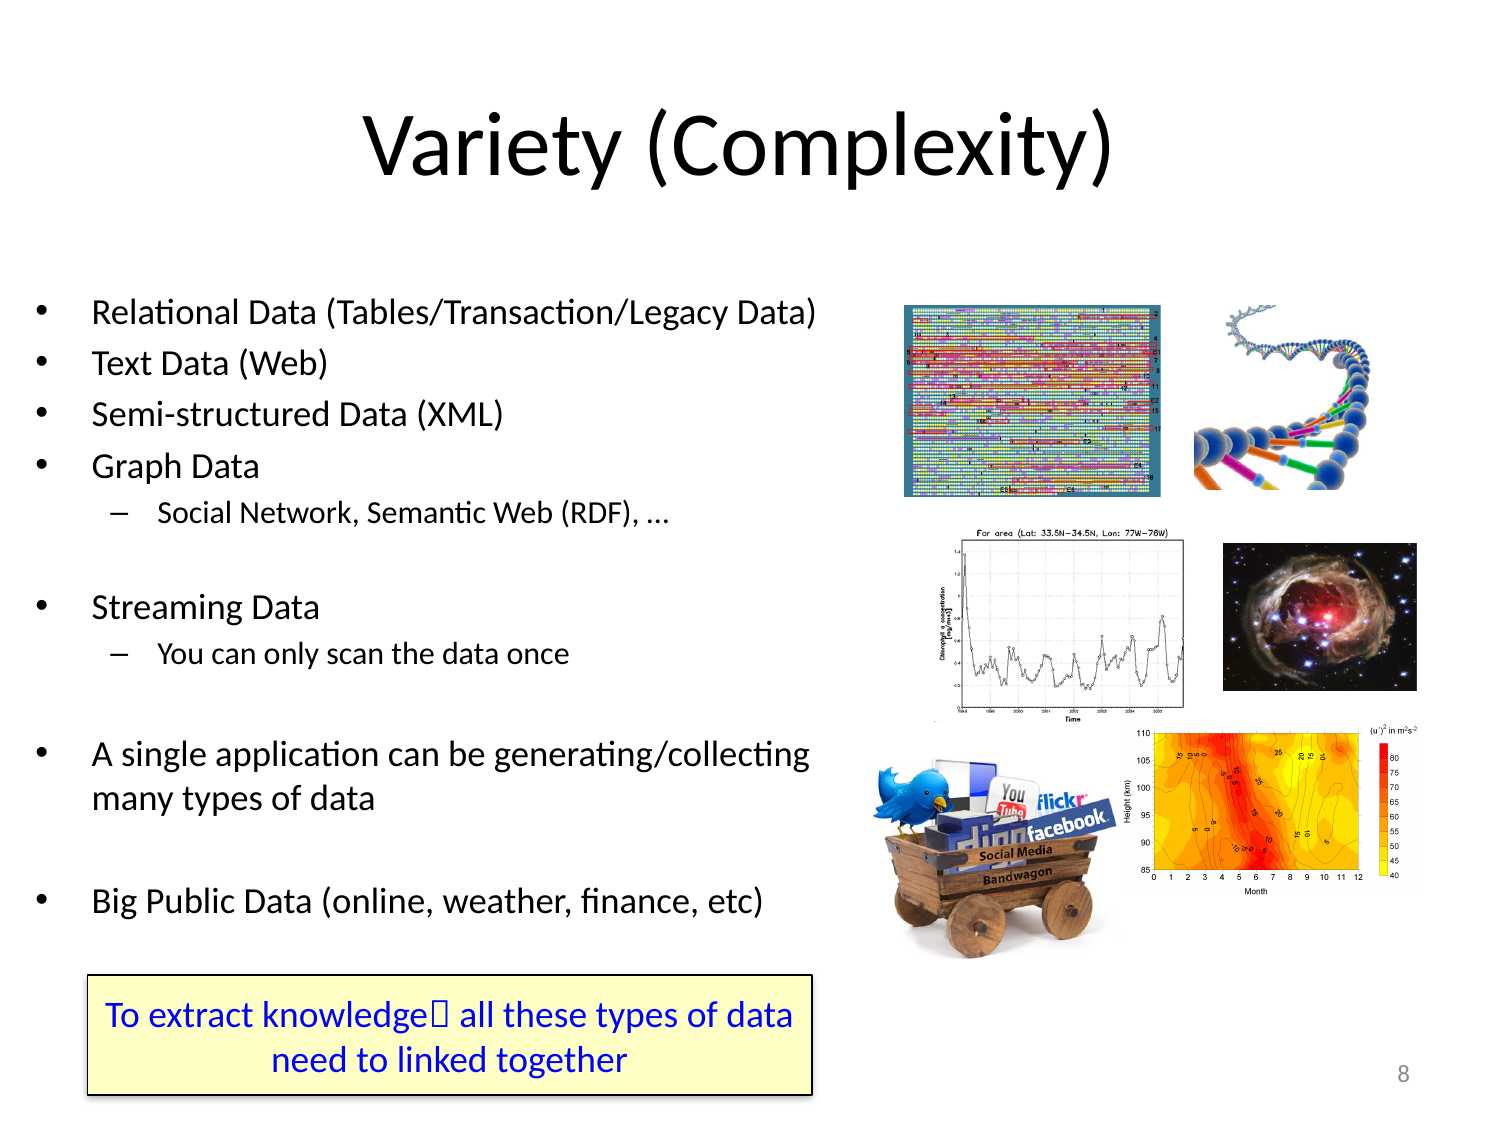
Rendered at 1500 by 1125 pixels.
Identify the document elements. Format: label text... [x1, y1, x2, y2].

title Variety (Complexity) [75, 45, 1425, 233]
text_box To extract knowledge all these types of data need to linked together [87, 974, 813, 1096]
picture [904, 304, 1161, 498]
picture [1194, 304, 1380, 490]
list Relational Data (Tables/Transaction/Legacy Data) Text Data (Web) Semi-structured Data (XML) Graph Data Social Network, Semantic Web (RDF), … Streaming Data You can only scan the data once A single application can be generating/collecting many types of data Big Public Data (online, weather, finance, etc) [20, 280, 888, 938]
picture [1223, 542, 1417, 692]
picture [871, 523, 1417, 961]
slide_number 8 [1074, 1042, 1425, 1103]
